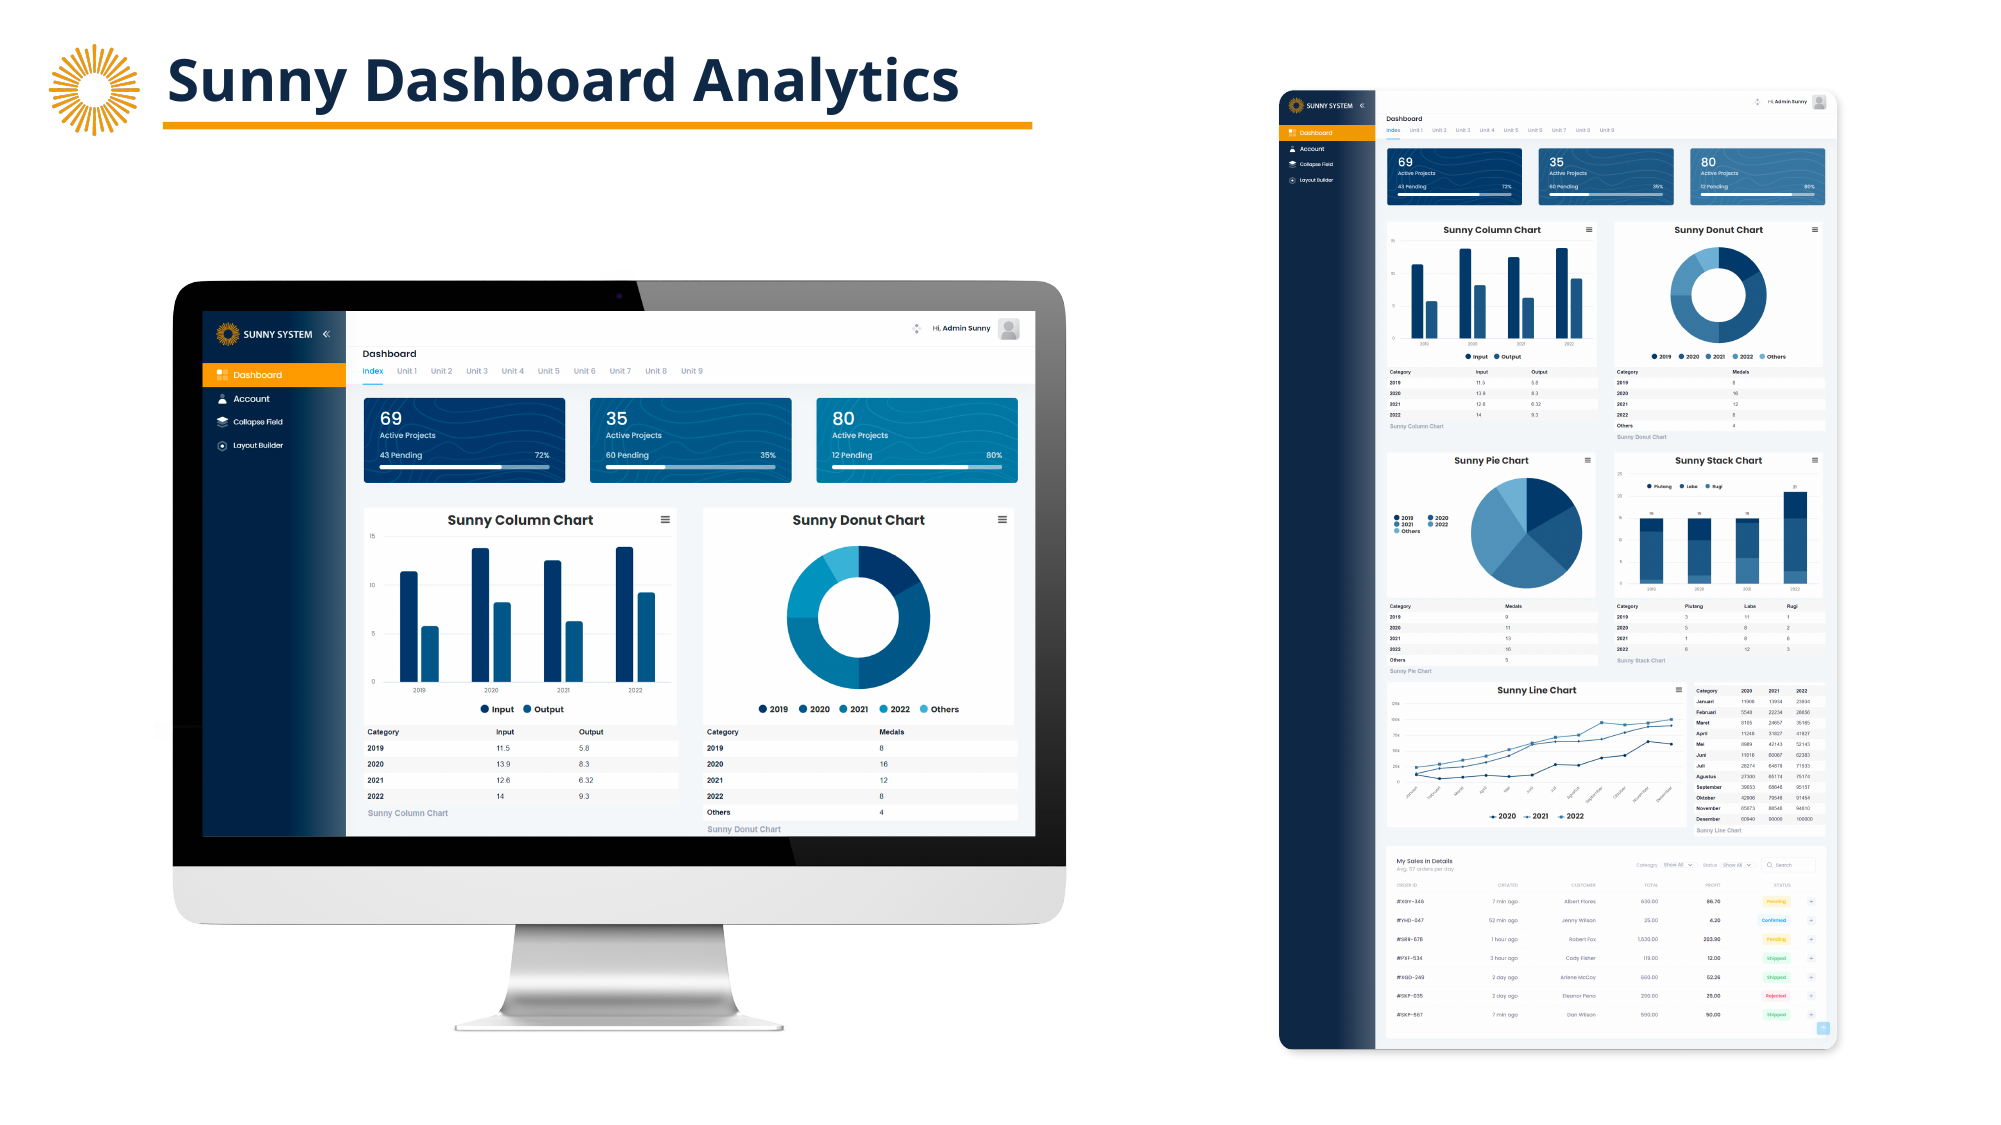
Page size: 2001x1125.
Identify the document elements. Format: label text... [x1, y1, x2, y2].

picture [125, 214, 1109, 1095]
text_box [162, 121, 1033, 130]
text_box Sunny Dashboard Analytics [153, 44, 1445, 129]
picture [1279, 90, 1838, 1050]
picture [48, 44, 142, 137]
